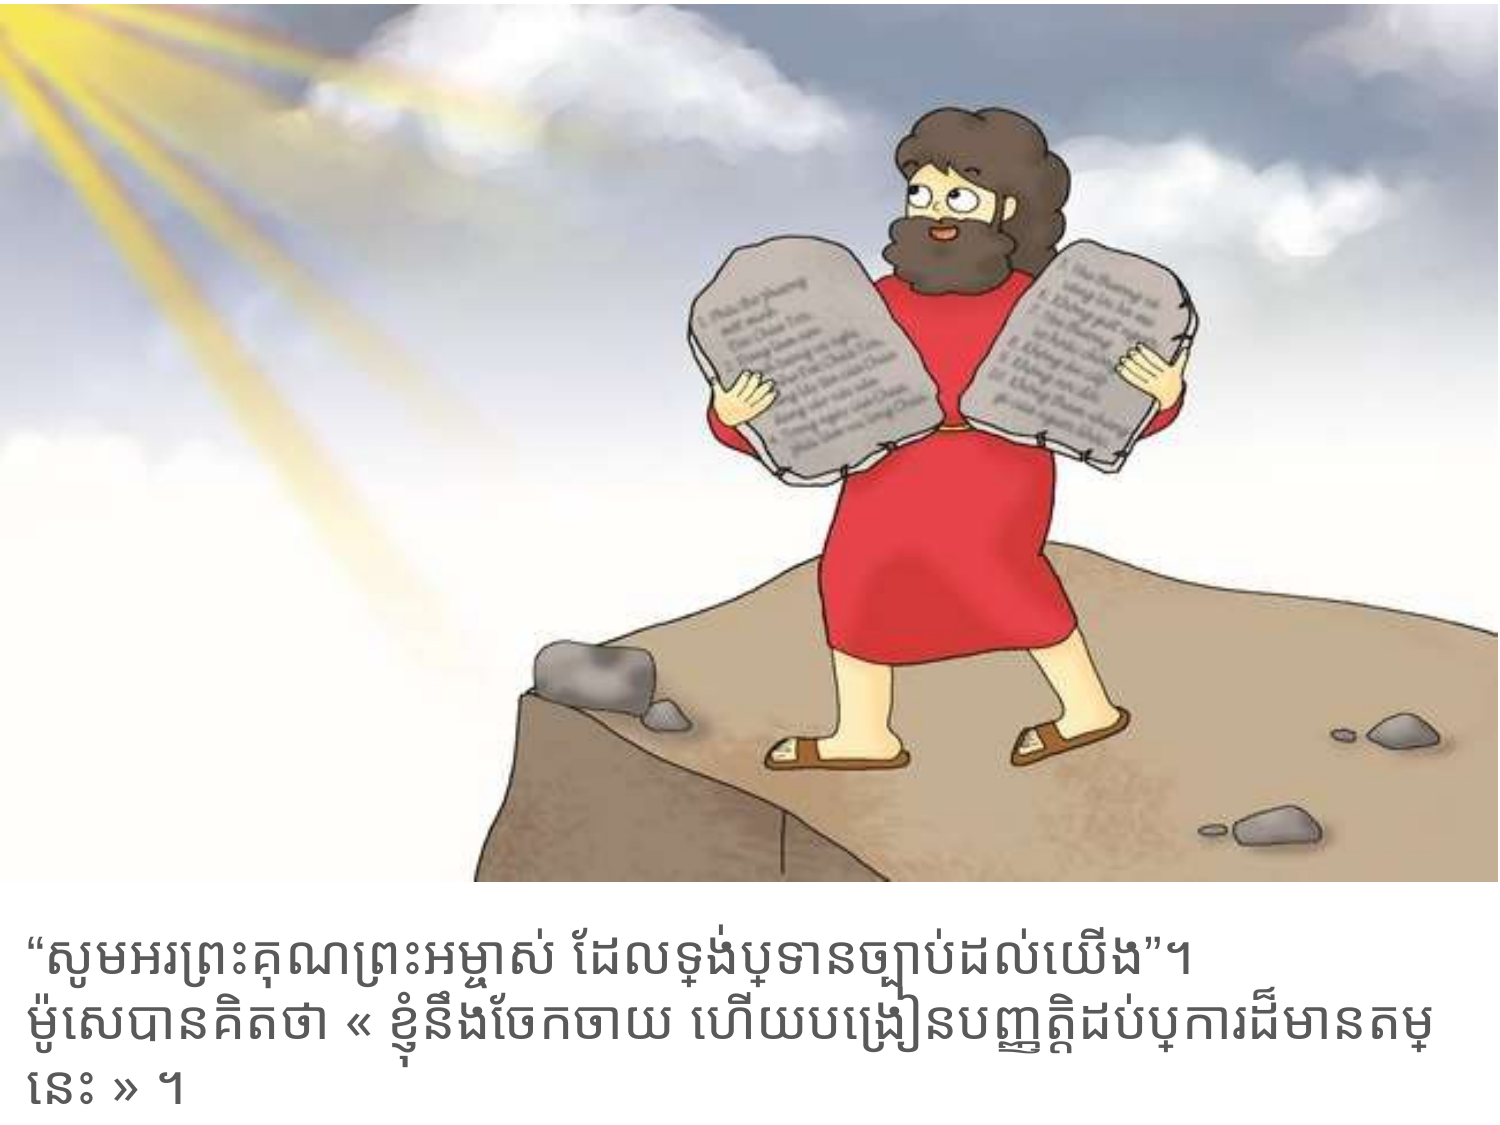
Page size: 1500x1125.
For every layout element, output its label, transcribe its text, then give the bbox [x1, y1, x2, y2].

text_box “សូម​អរ​ព្រះ‌គុណ​ព្រះ‌អម្ចាស់ ដែល​ទ្រង់​ប្រទាន​ច្បាប់​ដល់​យើង”។ ម៉ូសេ​បាន​គិត​ថា « ខ្ញុំ​នឹង​ចែកចាយ ហើយ​បង្រៀន​បញ្ញត្តិ​ដប់ប្រការ​ដ៏​មាន​តម្លៃ​នេះ » ។ [11, 912, 1498, 1123]
picture [0, 4, 1498, 882]
